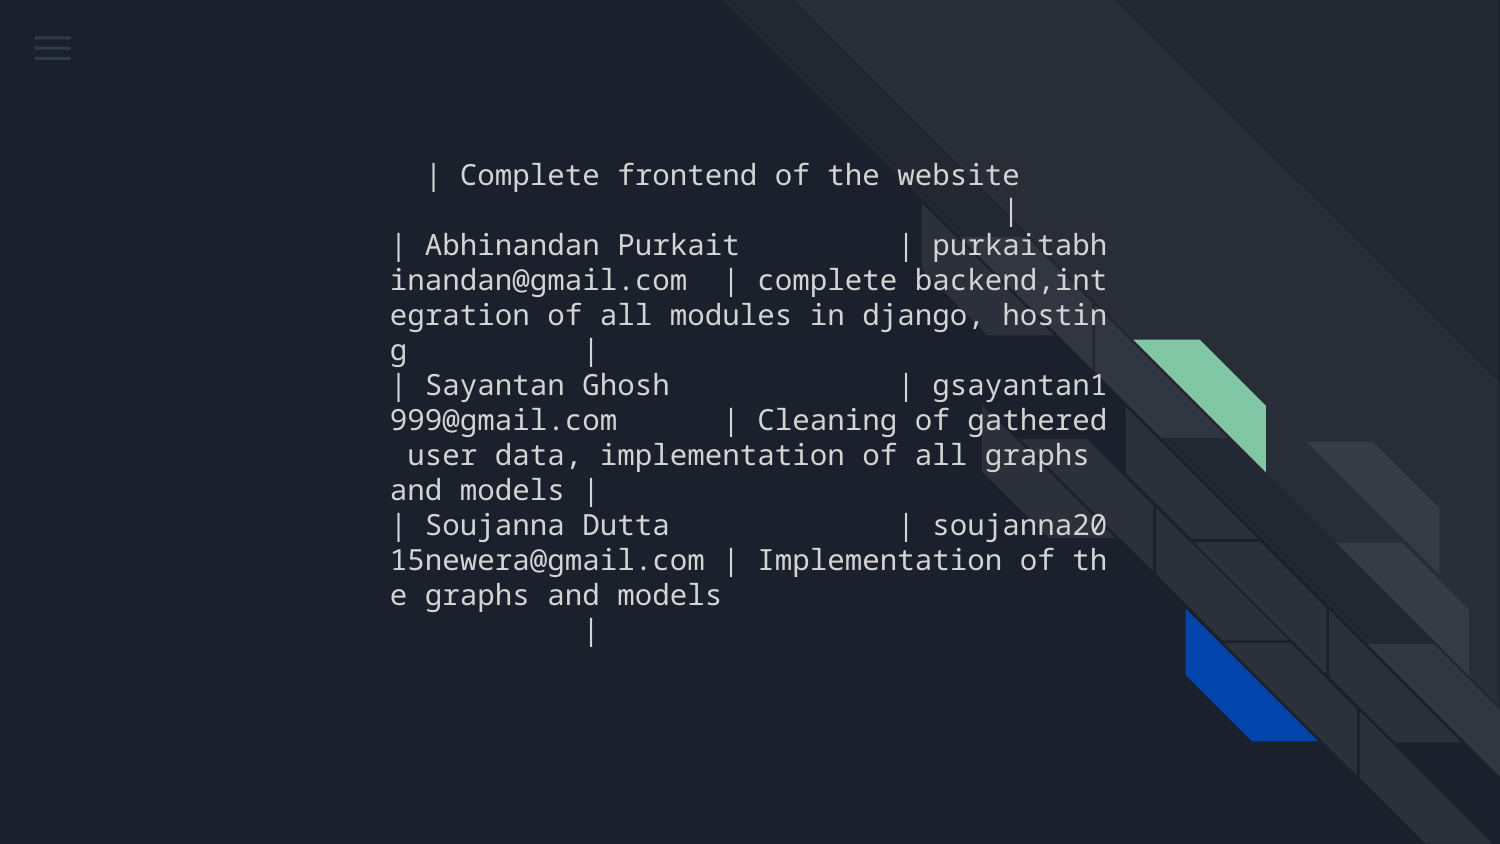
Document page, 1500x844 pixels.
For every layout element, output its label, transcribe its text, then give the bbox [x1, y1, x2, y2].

text_box | Complete frontend of the website | | Abhinandan Purkait | purkaitabhinandan@gmail.com | complete backend,integration of all modules in django, hosting | | Sayantan Ghosh | gsayantan1999@gmail.com | Cleaning of gathered user data, implementation of all graphs and models | | Soujanna Dutta | soujanna2015newera@gmail.com | Implementation of the graphs and models | [374, 149, 1125, 654]
